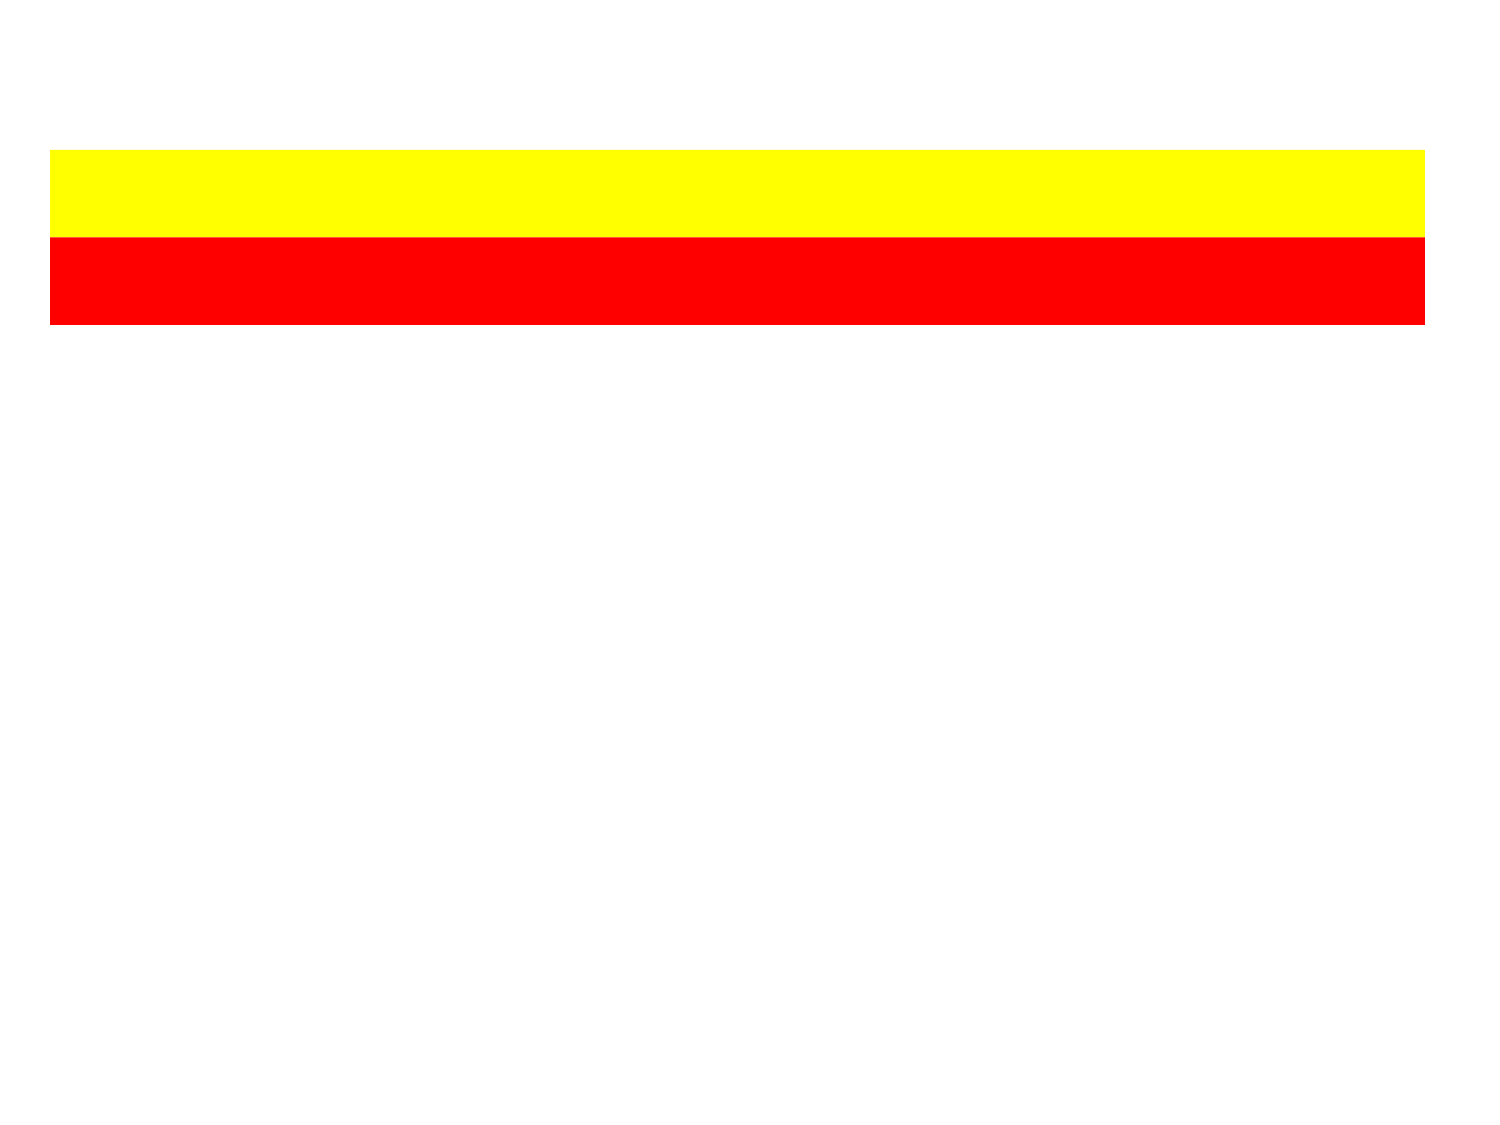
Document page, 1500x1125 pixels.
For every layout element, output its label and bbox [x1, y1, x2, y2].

text_box [48, 148, 1427, 235]
text_box [48, 235, 1427, 327]
